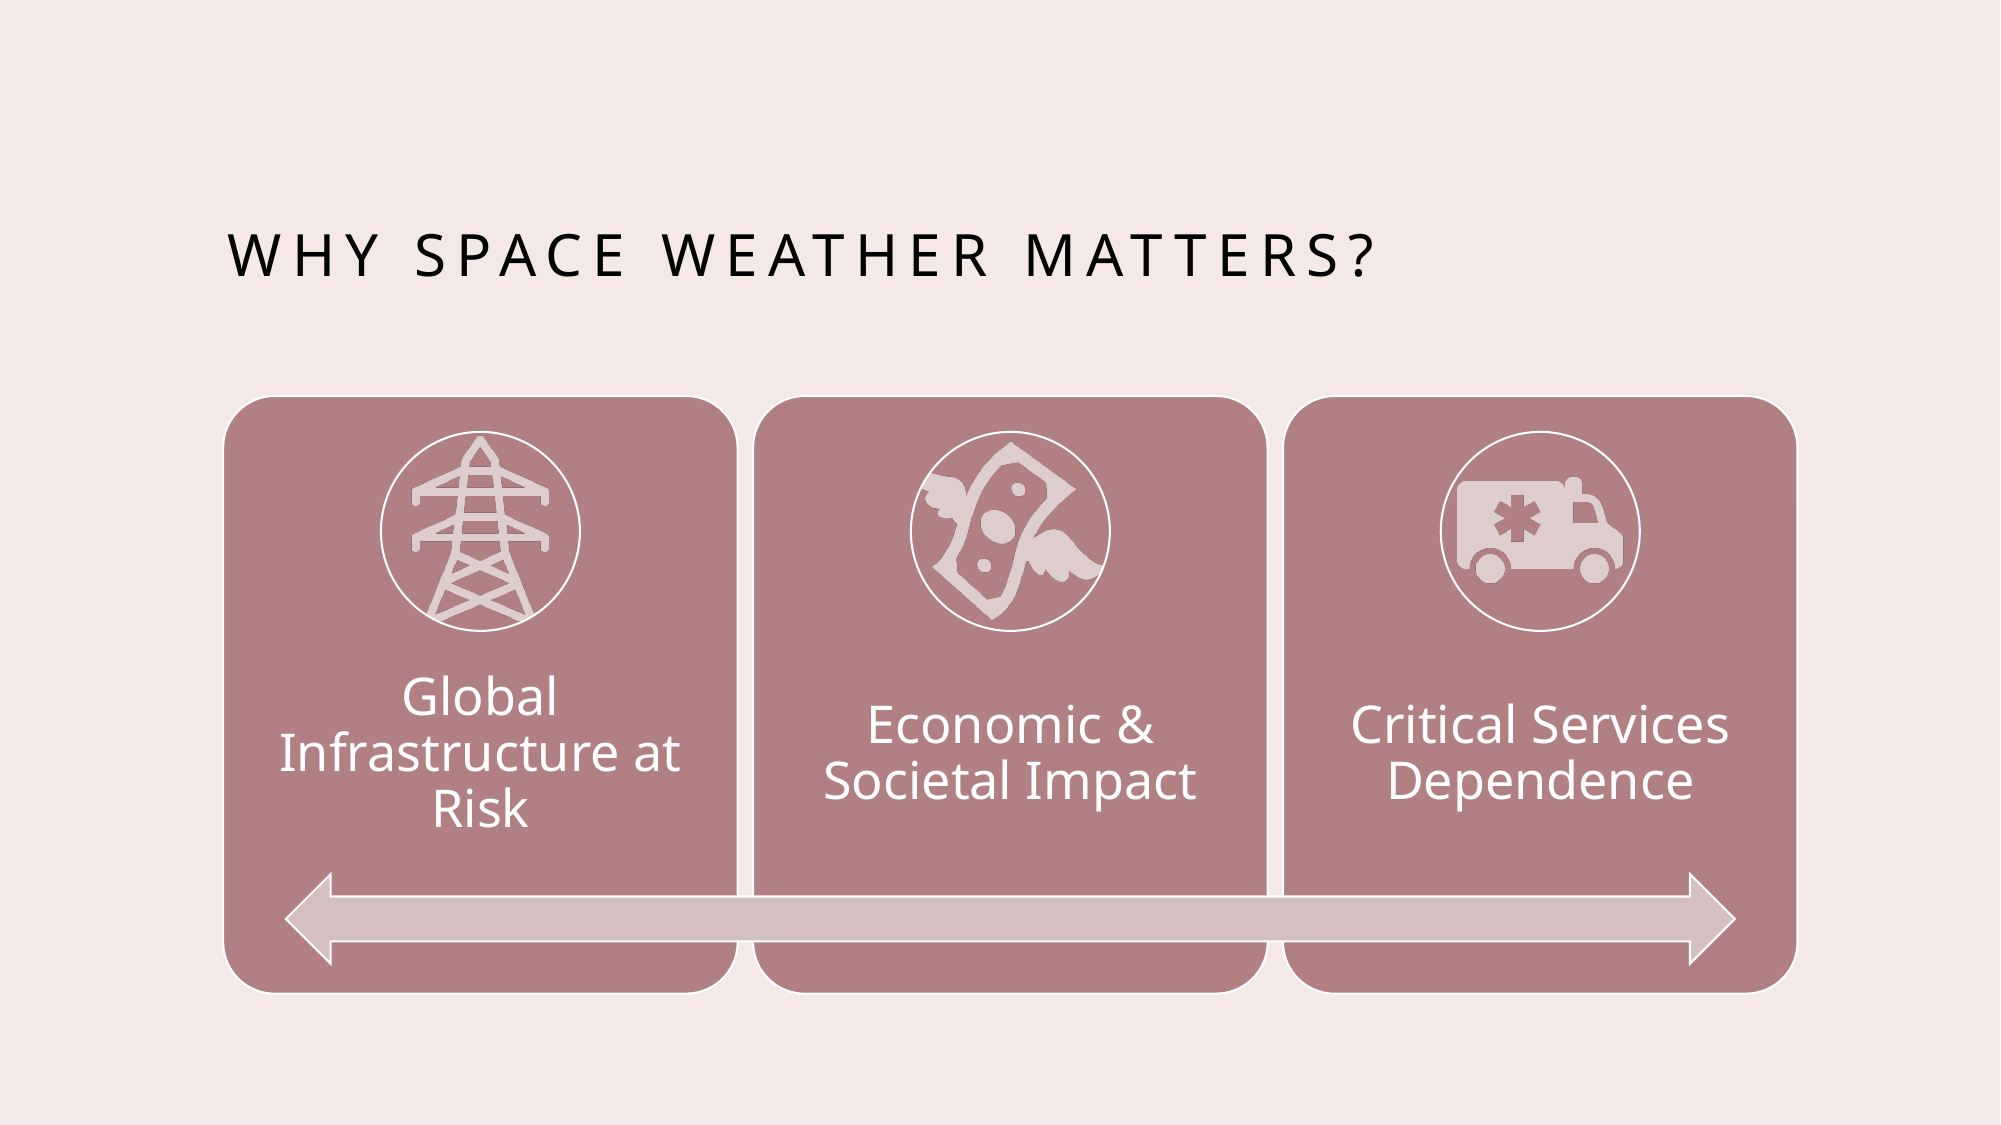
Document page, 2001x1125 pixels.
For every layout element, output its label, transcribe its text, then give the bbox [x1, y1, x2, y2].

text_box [222, 395, 1798, 994]
title Why space weather matters? [212, 138, 1788, 354]
